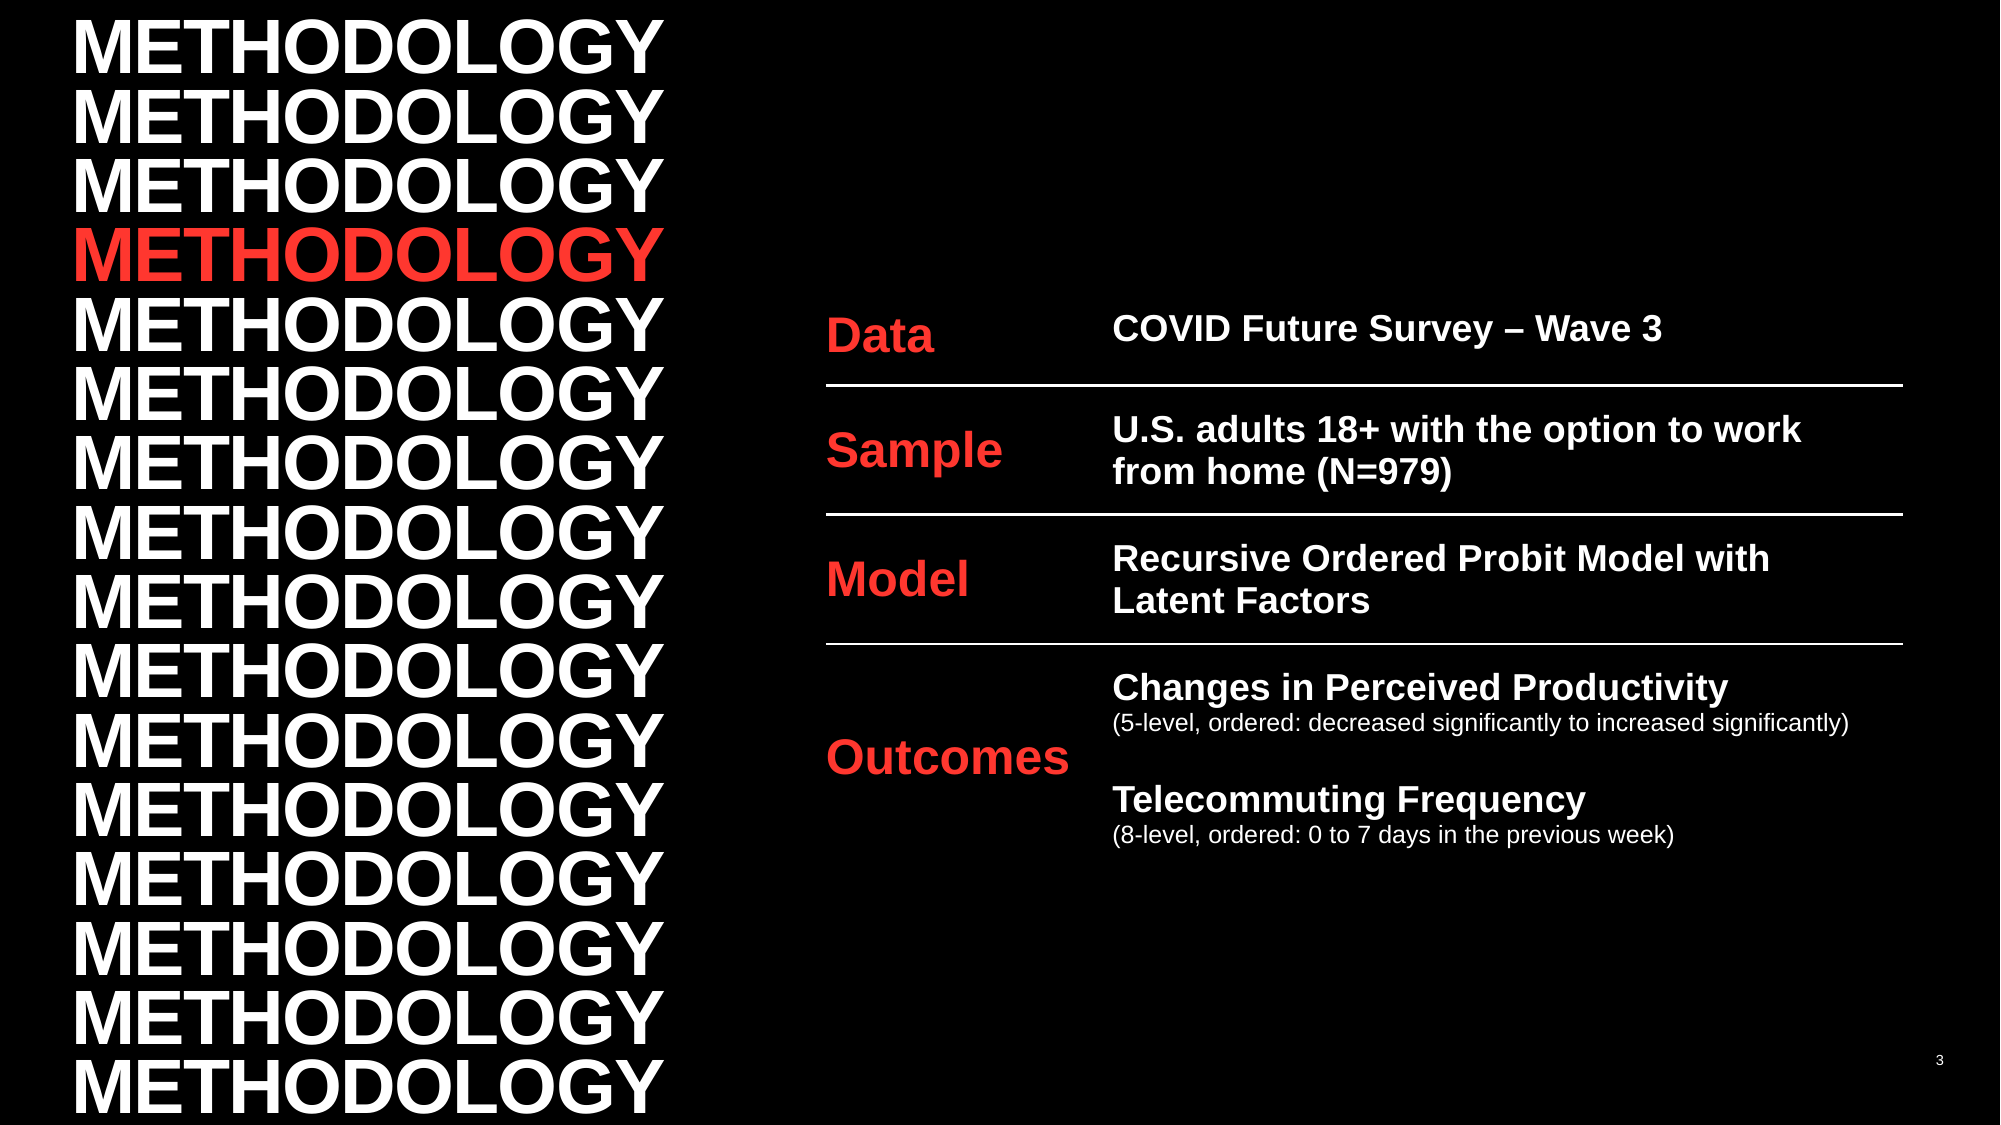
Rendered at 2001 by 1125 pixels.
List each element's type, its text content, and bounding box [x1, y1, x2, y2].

slide_number 3 [1838, 1051, 1944, 1069]
table_cell Recursive Ordered Probit Model with Latent Factors [1113, 516, 1903, 643]
table_cell Model [826, 516, 1113, 643]
table_cell U.S. adults 18+ with the option to work from home (N=979) [1113, 387, 1903, 513]
table_cell Sample [826, 387, 1113, 513]
table_cell Outcomes [826, 645, 1113, 871]
text_box METHODOLOGY METHODOLOGY METHODOLOGY METHODOLOGY METHODOLOGY METHODOLOGY METHODOLOGY METHODOLOGY METHODOLOGY METHODOLOGY METHODOLOGY METHODOLOGY METHODOLOGY METHODOLOGY METHODOLOGY METHODOLOGY [56, 0, 685, 1125]
table_cell Changes in Perceived Productivity (5-level, ordered: decreased significantly to increased significantly) Telecommuting Frequency (8-level, ordered: 0 to 7 days in the previous week) [1113, 645, 1903, 871]
table_header Data [826, 285, 1113, 384]
table_header COVID Future Survey – Wave 3 [1113, 285, 1903, 384]
